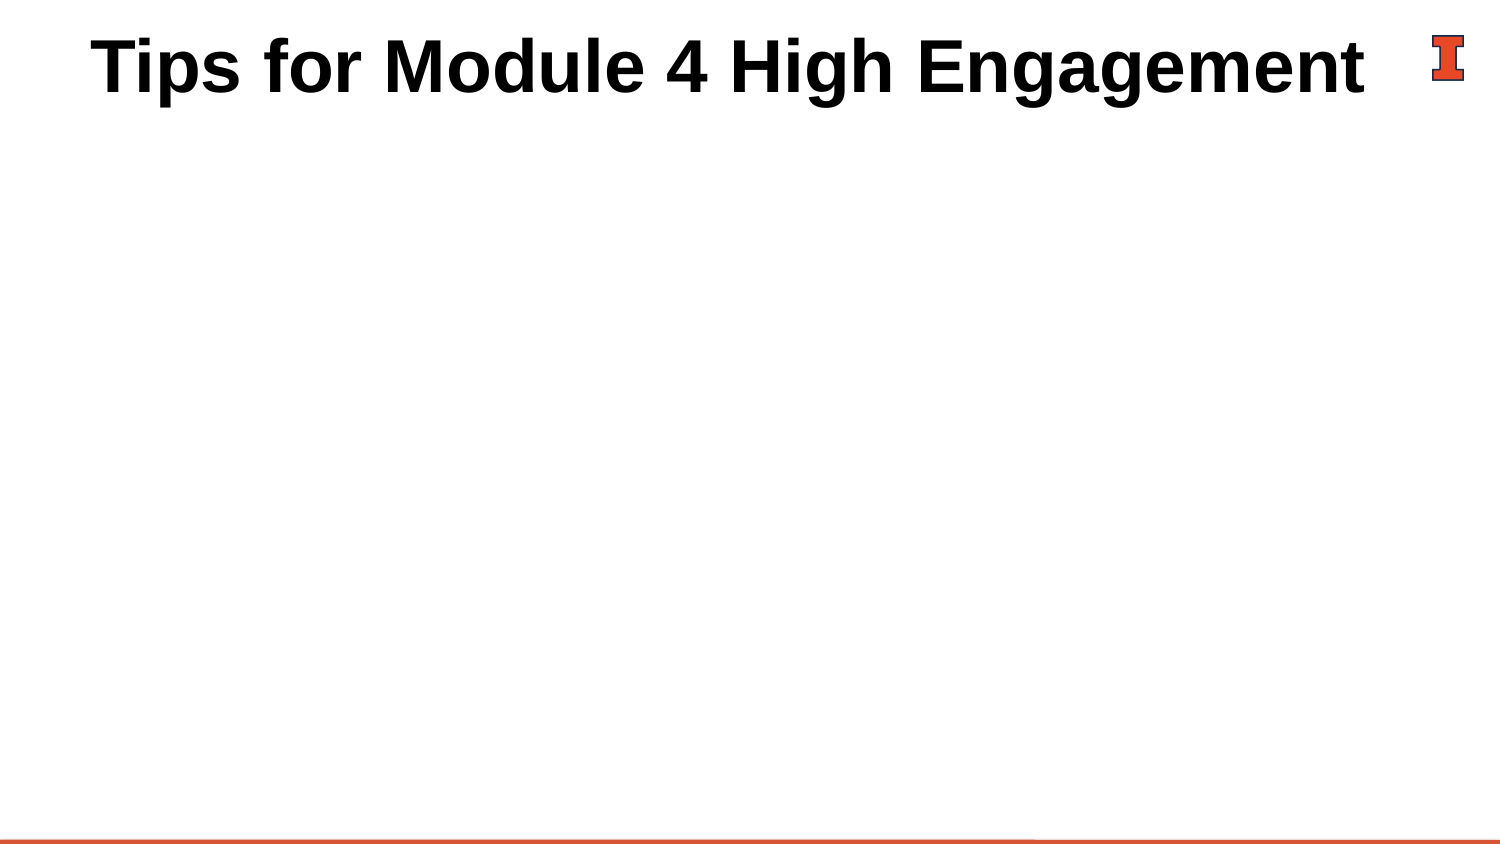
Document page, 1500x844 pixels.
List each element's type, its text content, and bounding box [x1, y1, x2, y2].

title Tips for Module 4 High Engagement [75, 10, 1404, 128]
picture [1432, 35, 1464, 81]
